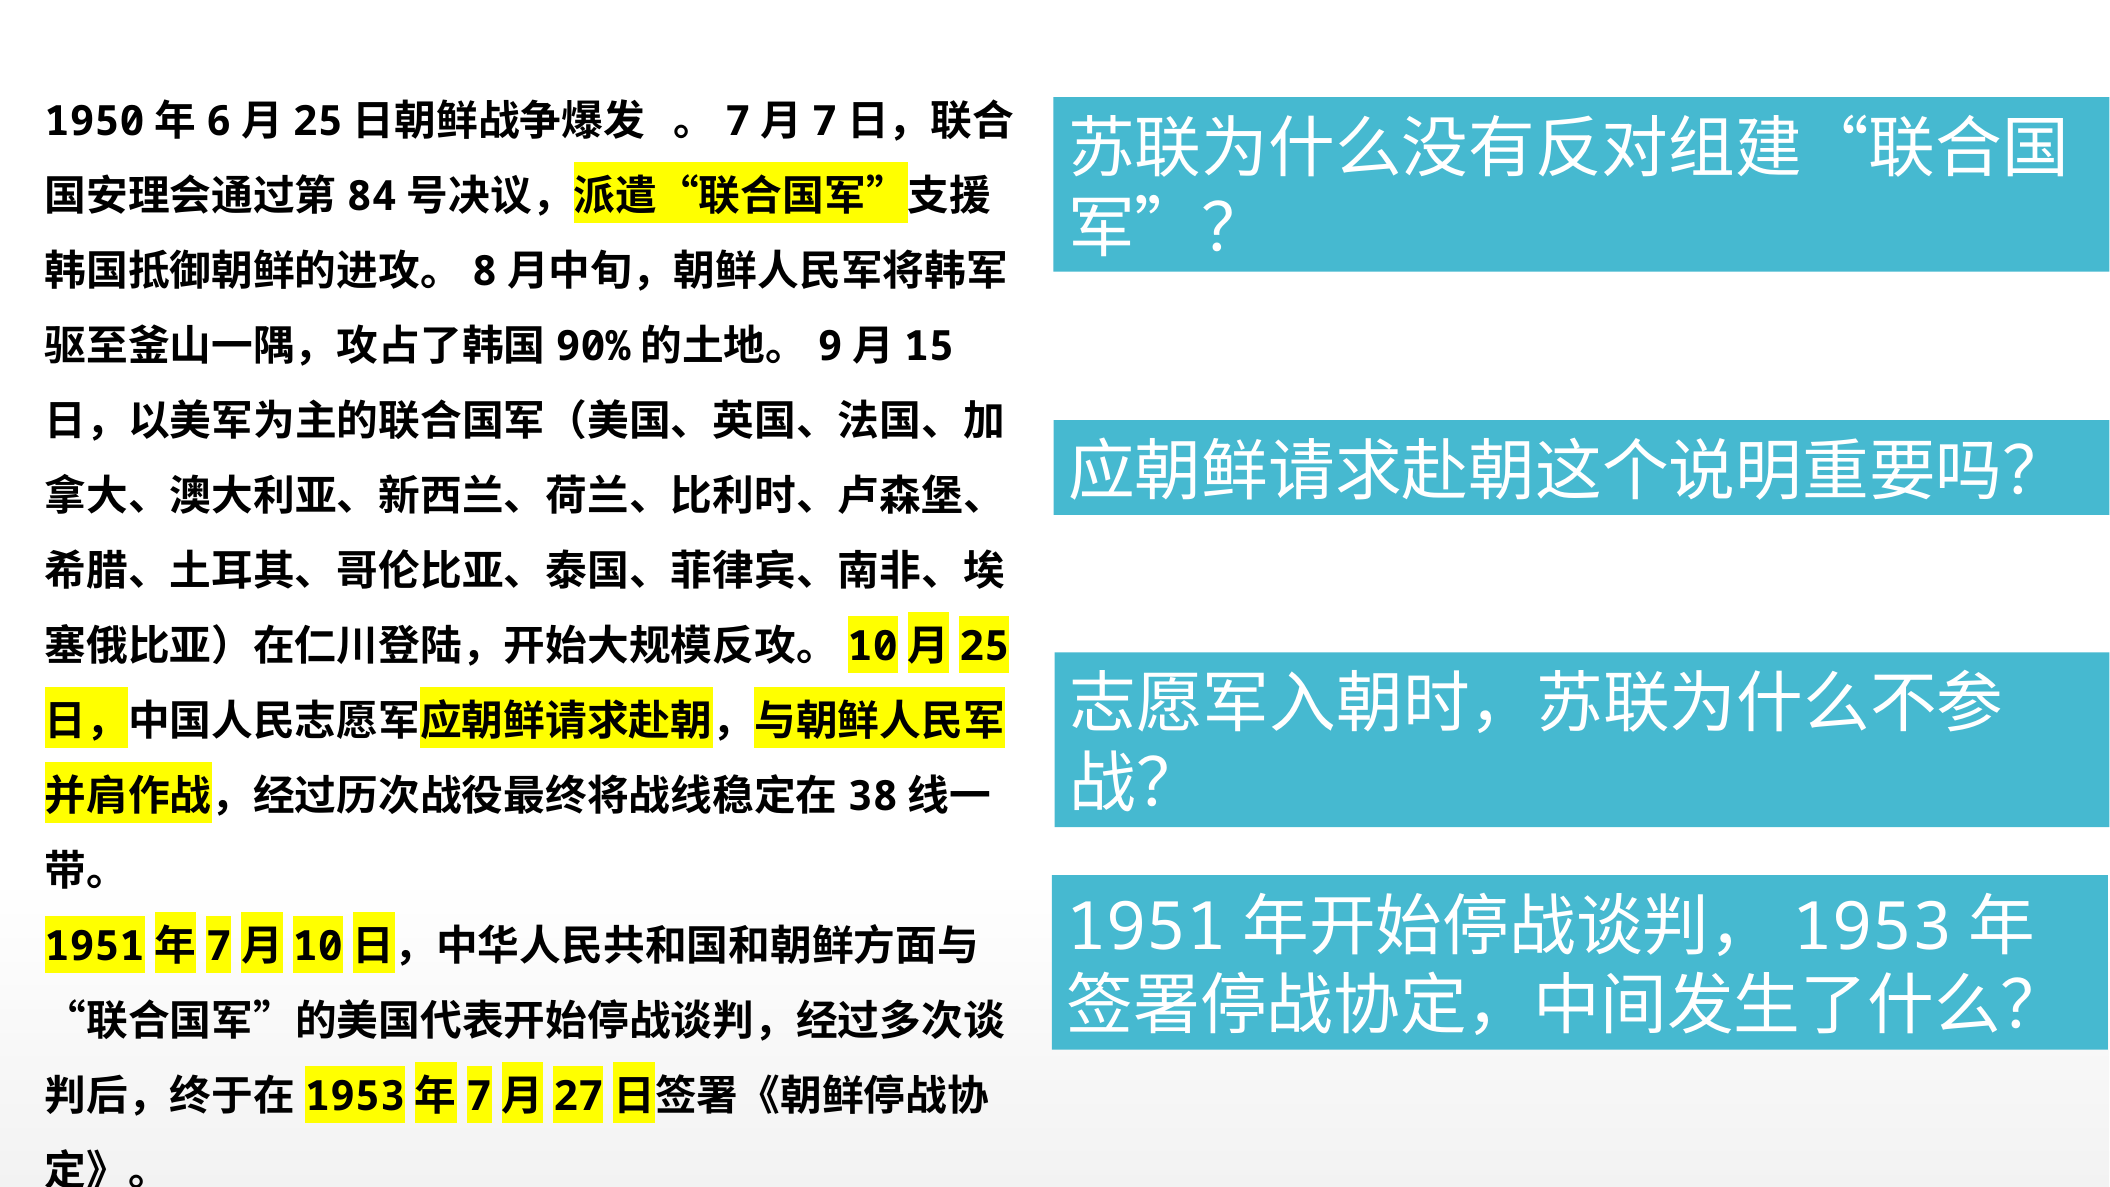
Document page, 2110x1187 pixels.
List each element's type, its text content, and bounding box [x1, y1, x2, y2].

text_box 1950年6月25日朝鲜战争爆发 。7月7日，联合国安理会通过第84号决议，派遣“联合国军”支援韩国抵御朝鲜的进攻。8月中旬，朝鲜人民军将韩军驱至釜山一隅，攻占了韩国90%的土地。9月15日，以美军为主的联合国军（美国、英国、法国、加拿大、澳大利亚、新西兰、荷兰、比利时、卢森堡、希腊、土耳其、哥伦比亚、泰国、菲律宾、南非、埃塞俄比亚）在仁川登陆，开始大规模反攻。10月25日，中国人民志愿军应朝鲜请求赴朝，与朝鲜人民军并肩作战，经过历次战役最终将战线稳定在38线一带。 1951年7月10日，中华人民共和国和朝鲜方面与“联合国军”的美国代表开始停战谈判，经过多次谈判后，终于在1953年7月27日签署《朝鲜停战协定》。 [29, 61, 1034, 1187]
text_box 志愿军入朝时，苏联为什么不参战？ [1054, 652, 2110, 828]
text_box 苏联为什么没有反对组建“联合国军”？ [1053, 97, 2110, 272]
text_box 1951年开始停战谈判，1953年签署停战协定，中间发生了什么？ [1051, 875, 2108, 1050]
text_box 应朝鲜请求赴朝这个说明重要吗？ [1053, 420, 2110, 515]
